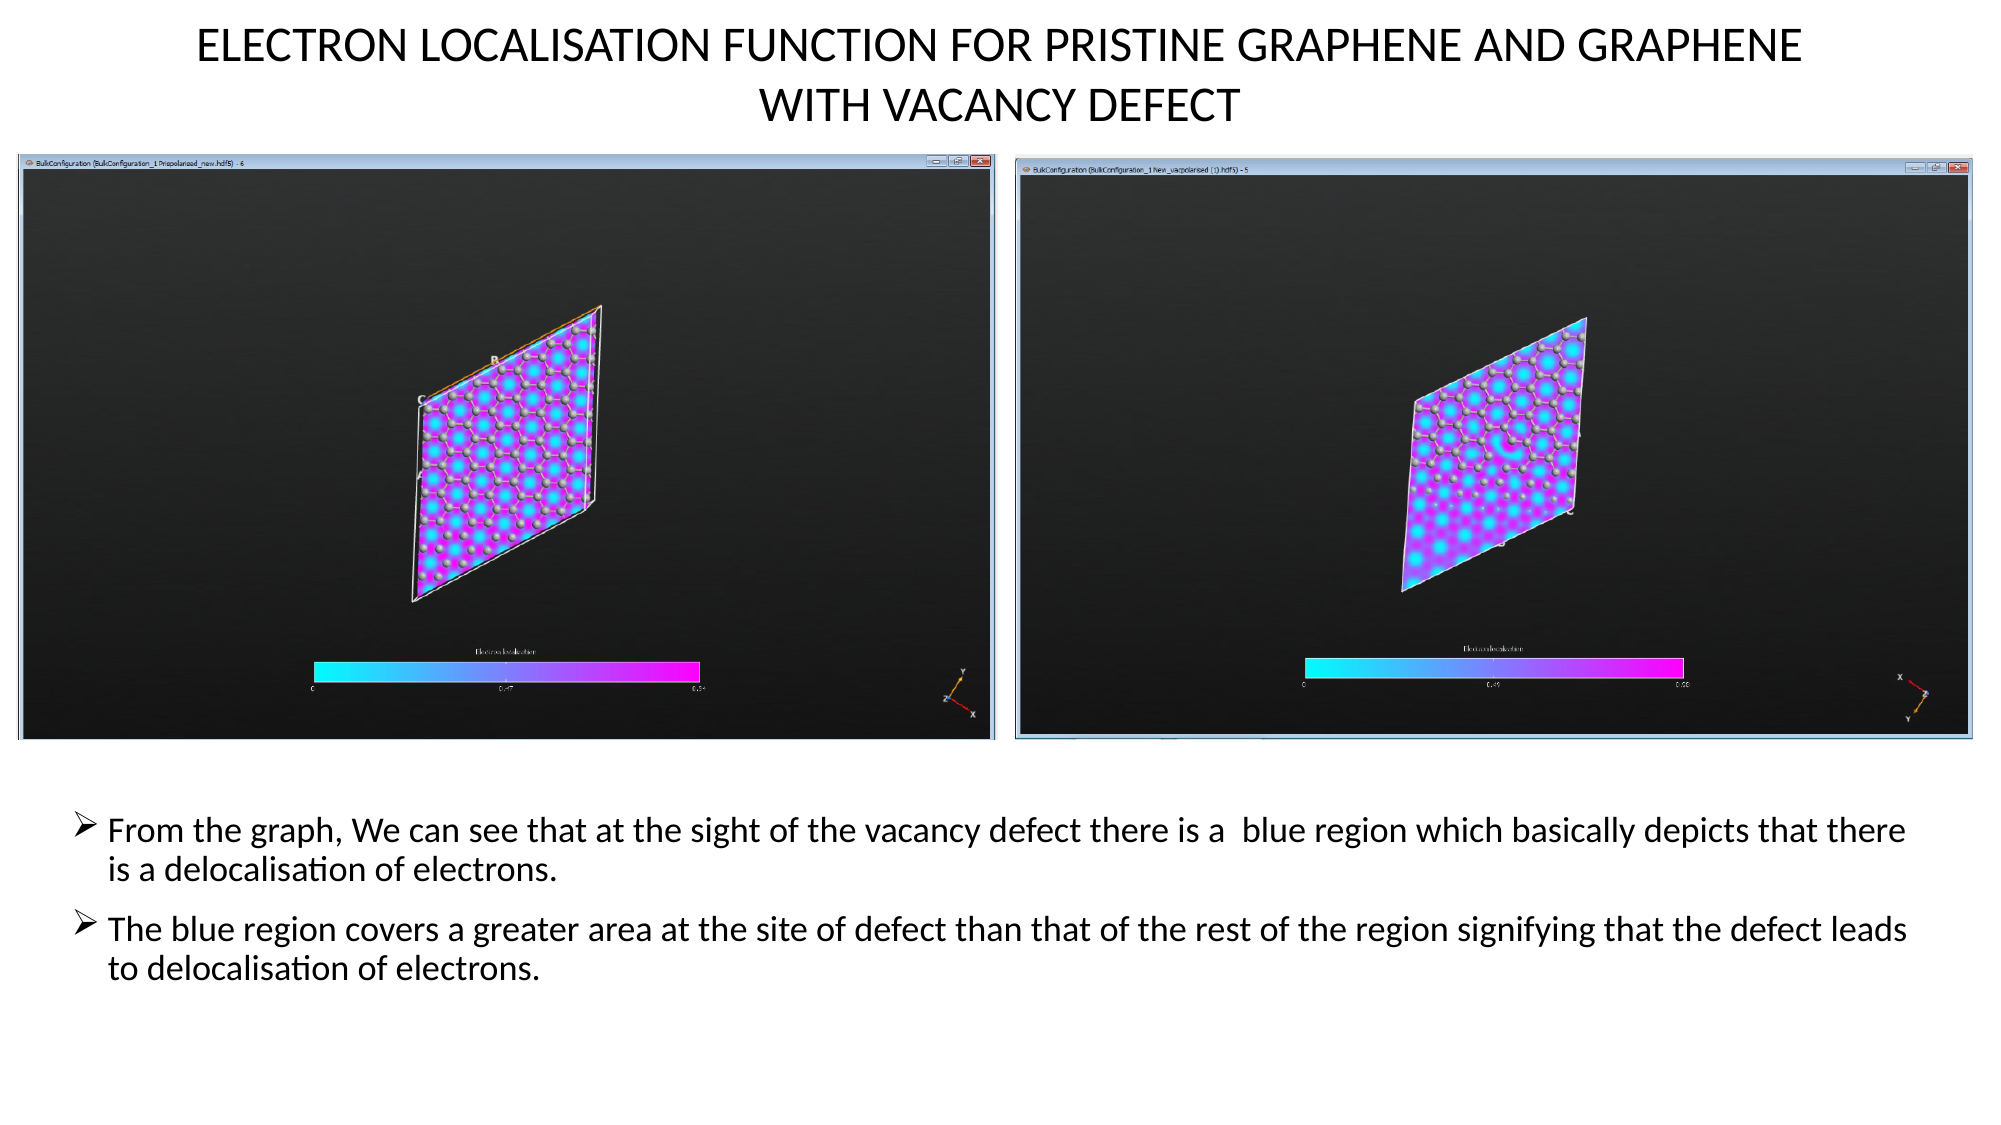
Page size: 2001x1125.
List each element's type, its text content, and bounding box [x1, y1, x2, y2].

list From the graph, We can see that at the sight of the vacancy defect there is a blue region which basically depicts that there is a delocalisation of electrons. The blue region covers a greater area at the site of defect than that of the rest of the region signifying that the defect leads to delocalisation of electrons. [56, 803, 1937, 997]
picture [1015, 153, 1973, 740]
picture [16, 153, 998, 740]
text_box ELECTRON LOCALISATION FUNCTION FOR PRISTINE GRAPHENE AND GRAPHENE WITH VACANCY DEFECT [145, 4, 1854, 140]
